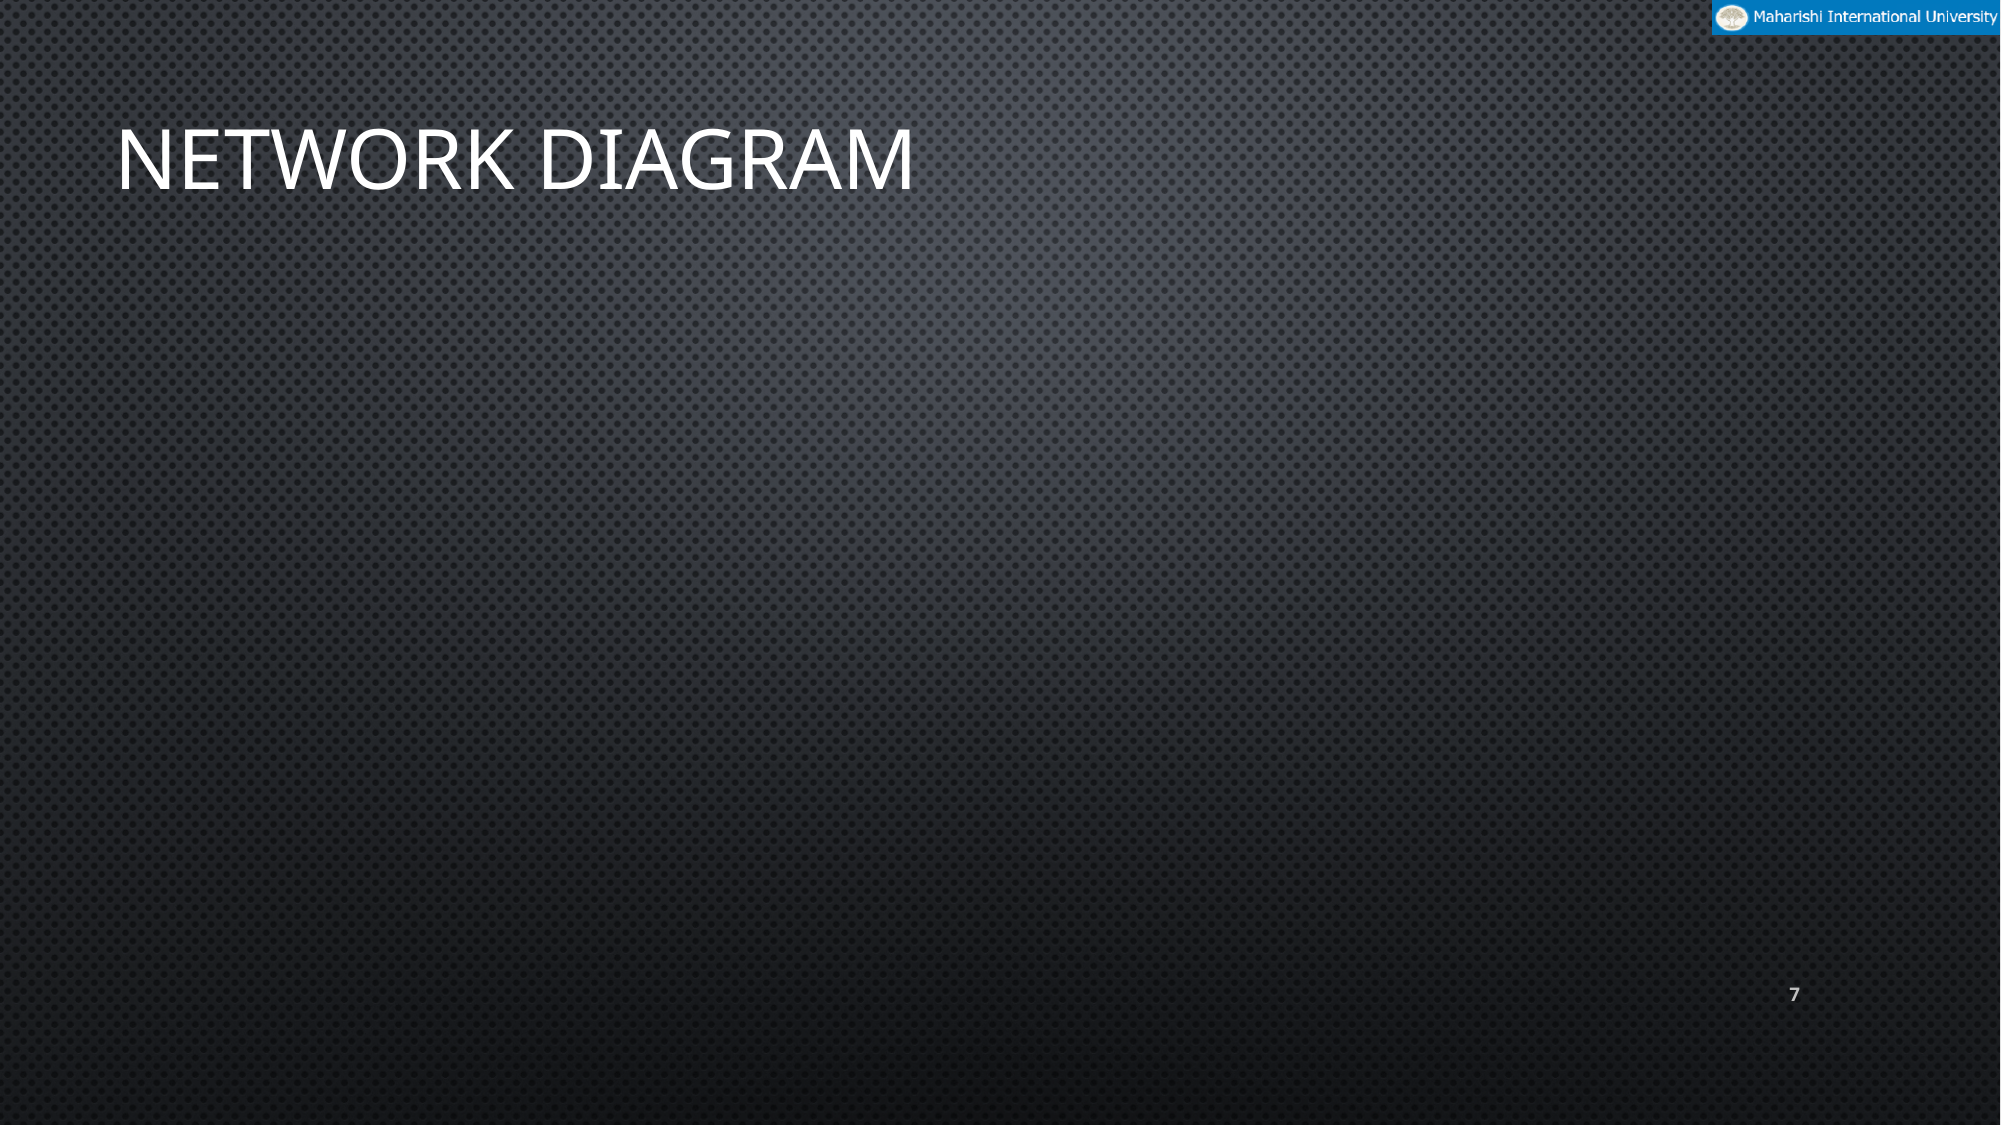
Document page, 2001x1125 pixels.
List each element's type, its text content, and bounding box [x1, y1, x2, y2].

picture [1725, 0, 2000, 35]
title Network diagram [99, 0, 1725, 313]
slide_number 7 [1724, 965, 1816, 1025]
